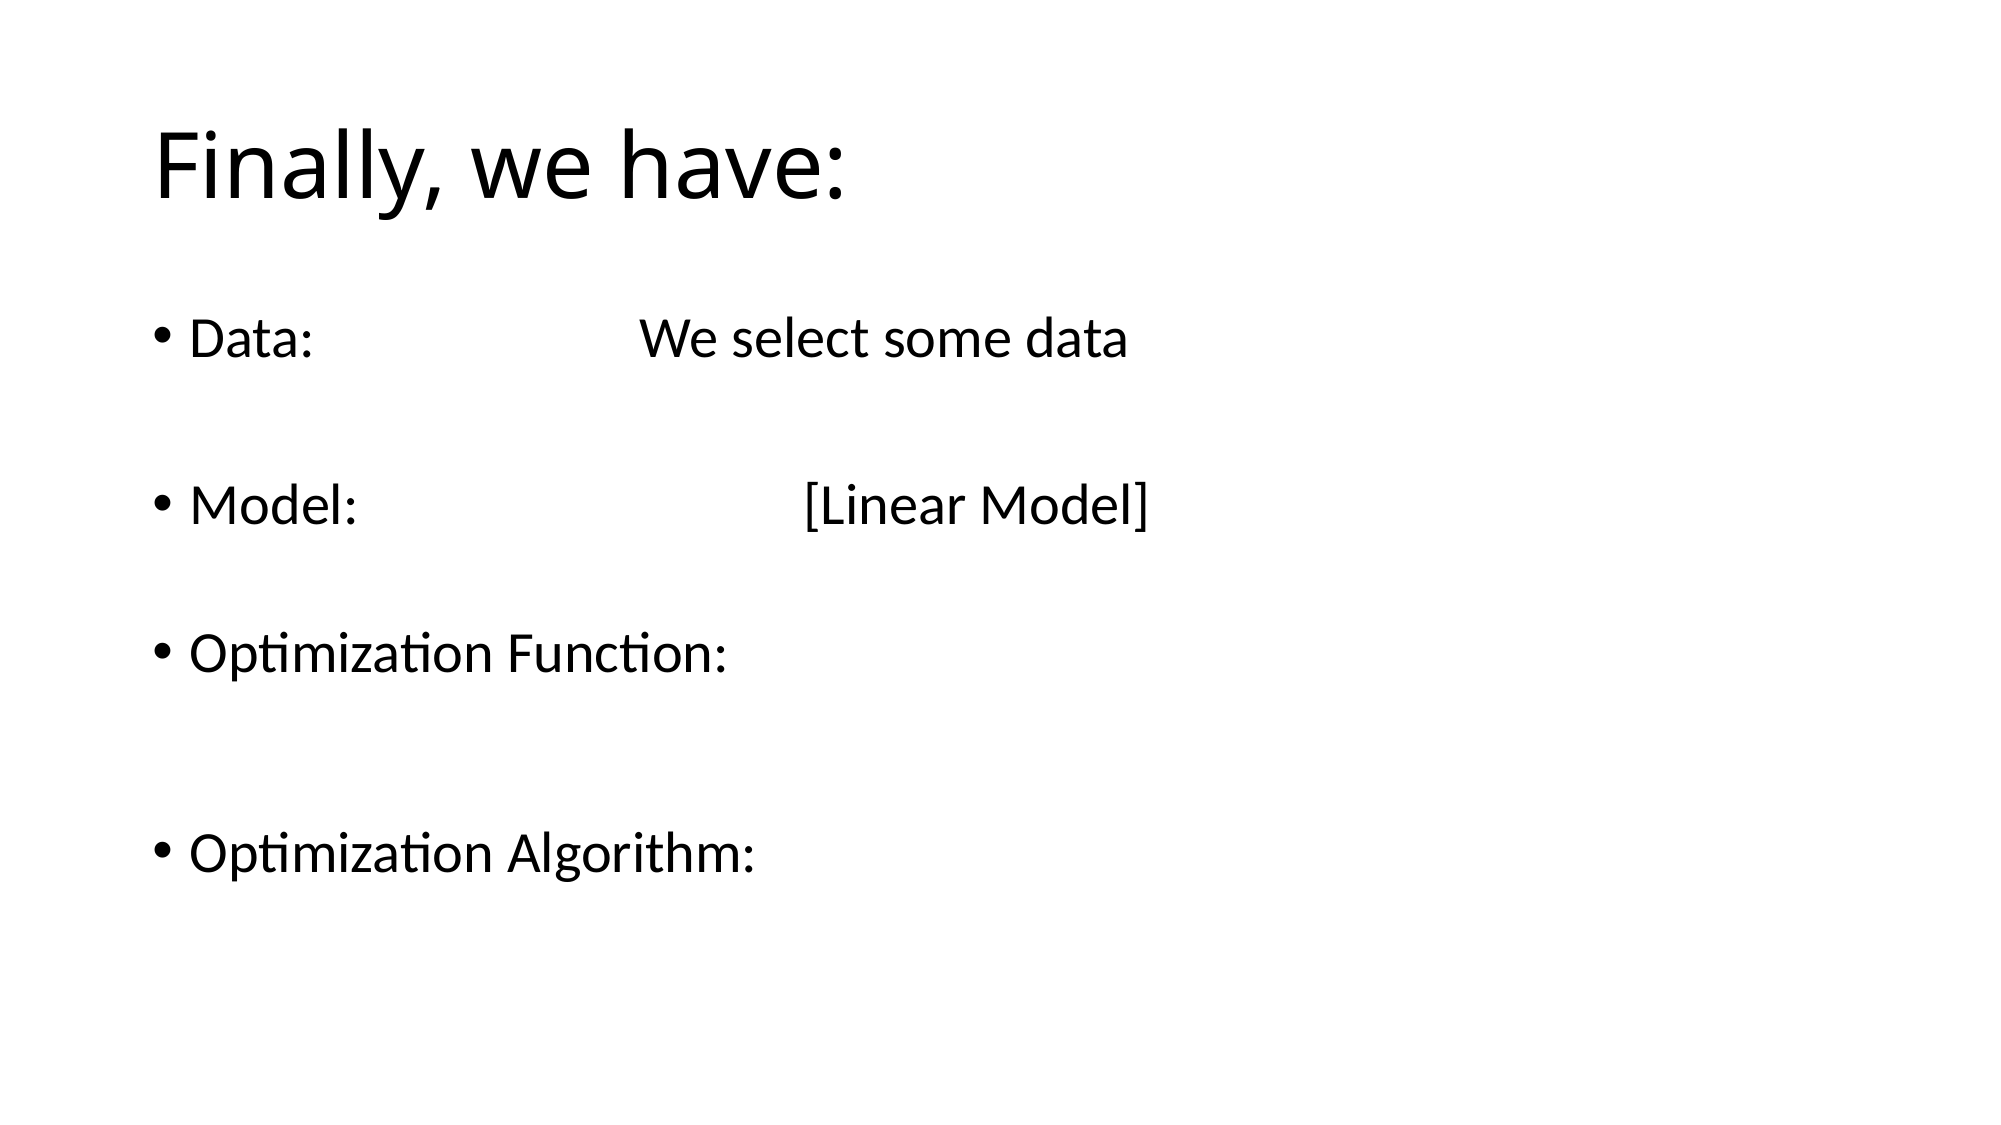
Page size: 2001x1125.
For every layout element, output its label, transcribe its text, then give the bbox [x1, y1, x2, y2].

title Finally, we have: [137, 59, 1863, 278]
